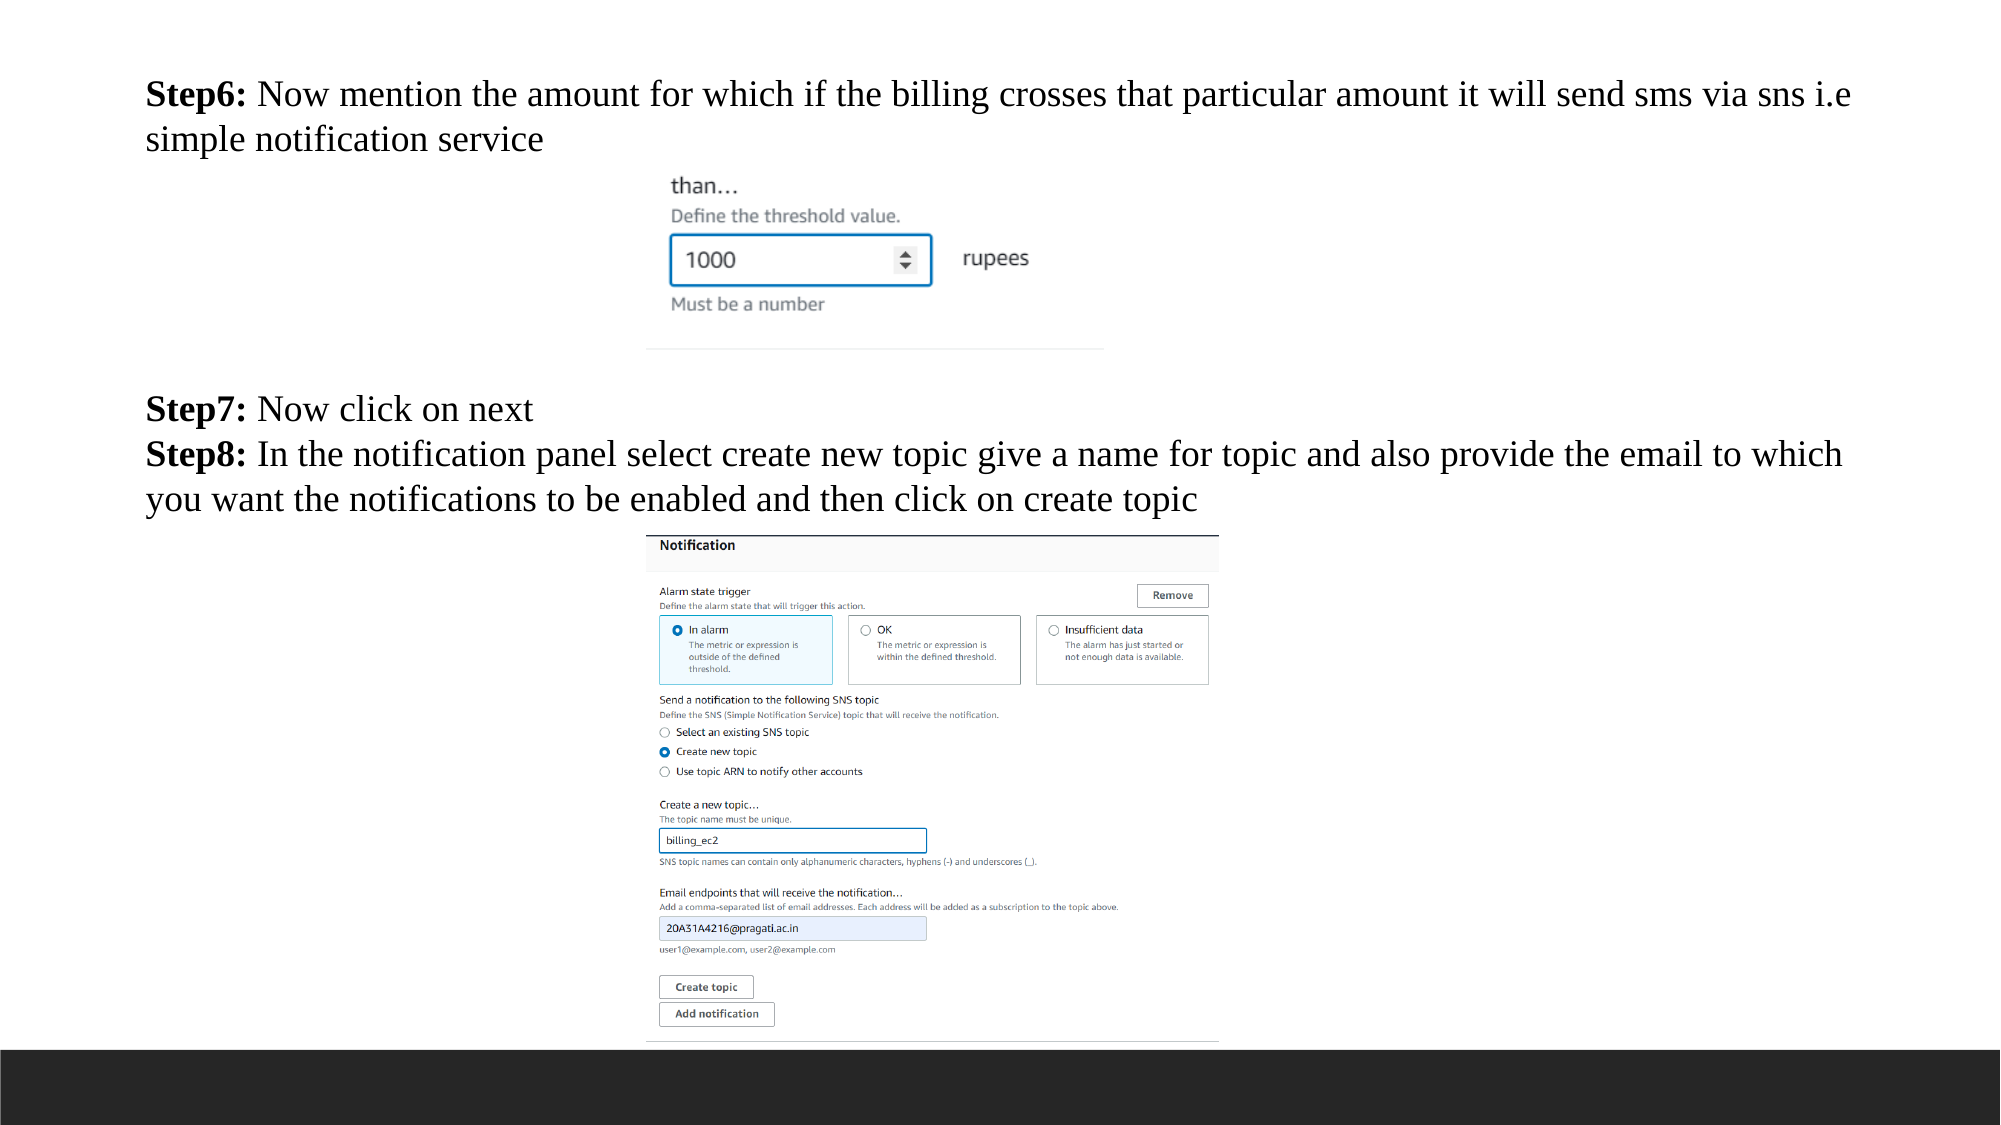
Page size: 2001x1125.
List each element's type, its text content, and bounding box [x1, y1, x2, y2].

picture [645, 535, 1219, 1043]
picture [645, 167, 1105, 351]
text_box Step6: Now mention the amount for which if the billing crosses that particular amount it will send sms via sns i.e simple notification service Step7: Now click on next Step8: In the notification panel select create new topic give a name for topic and also provide the email to which you want the notifications to be enabled and then click on create topic [130, 61, 1869, 572]
